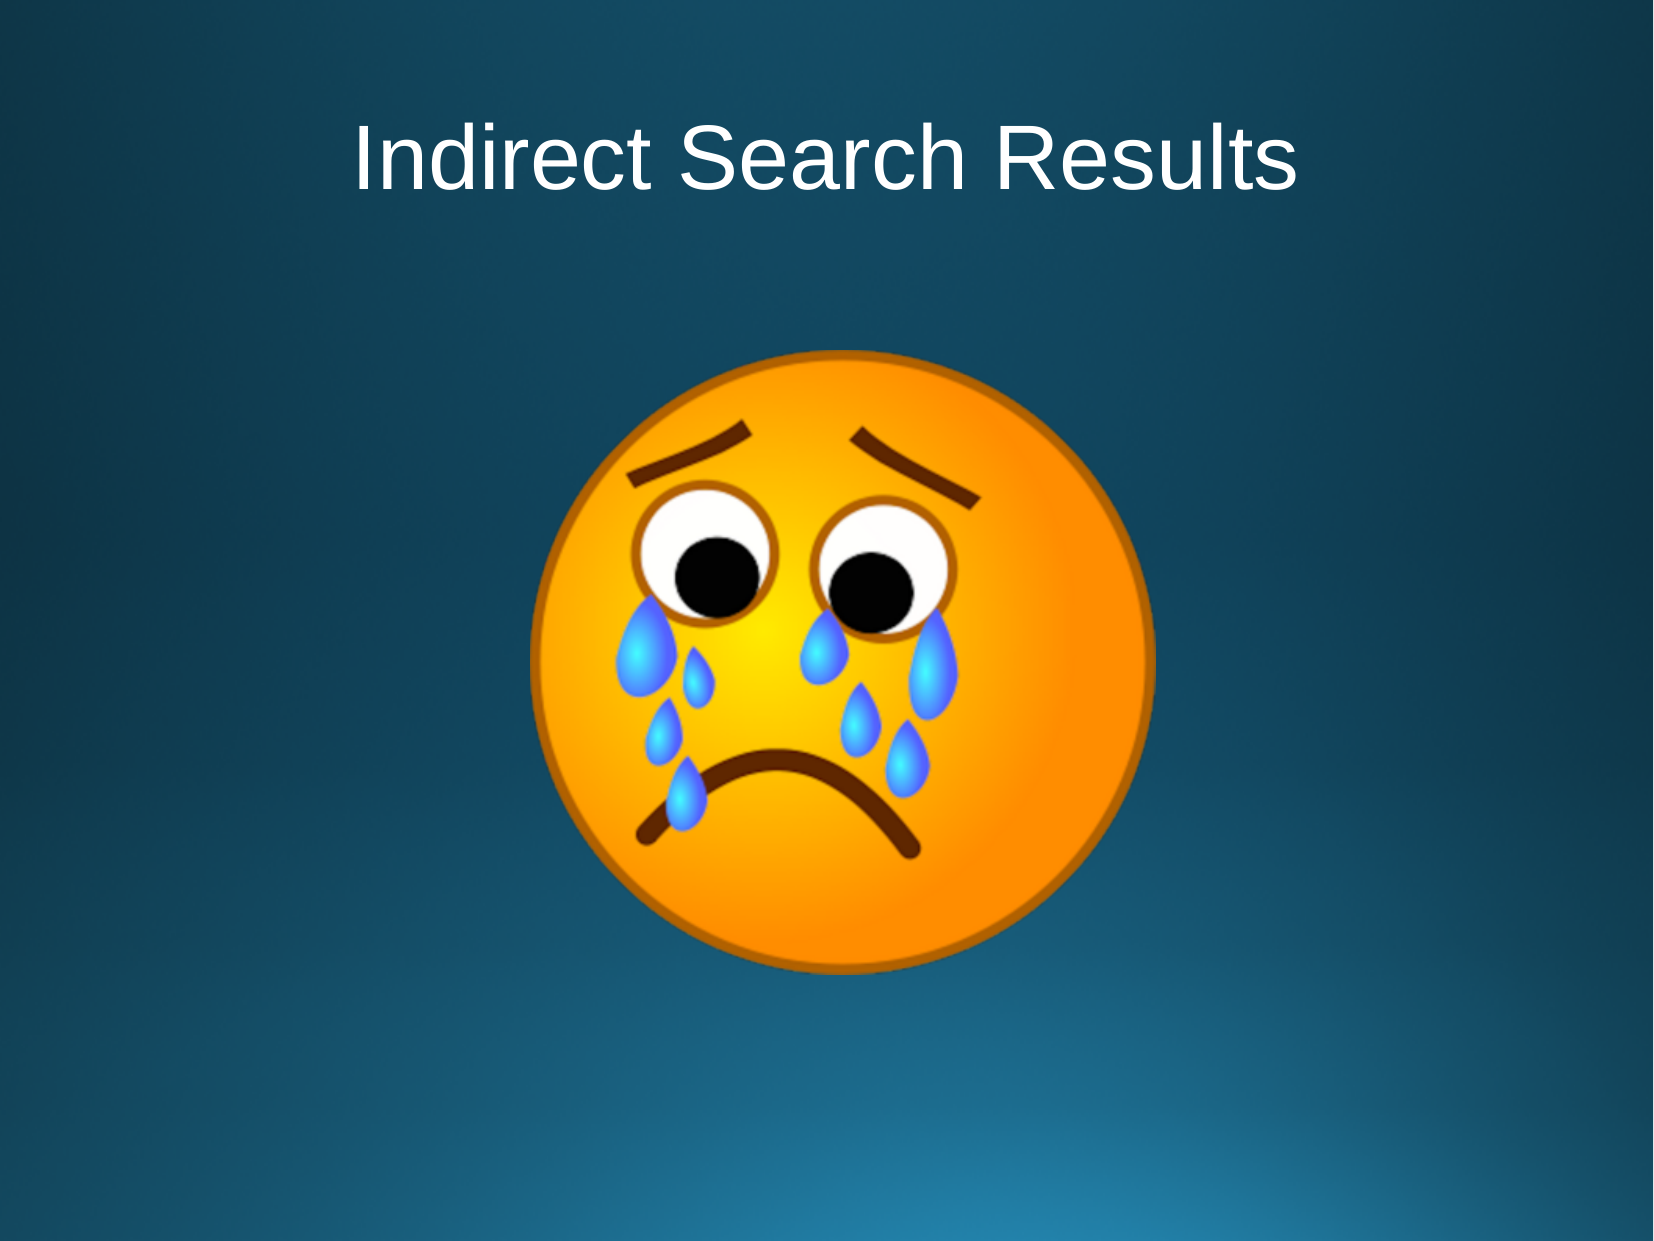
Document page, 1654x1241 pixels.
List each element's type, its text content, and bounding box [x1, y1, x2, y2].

picture [0, 0, 1654, 1241]
text_box Indirect Search Results [82, 49, 1571, 257]
